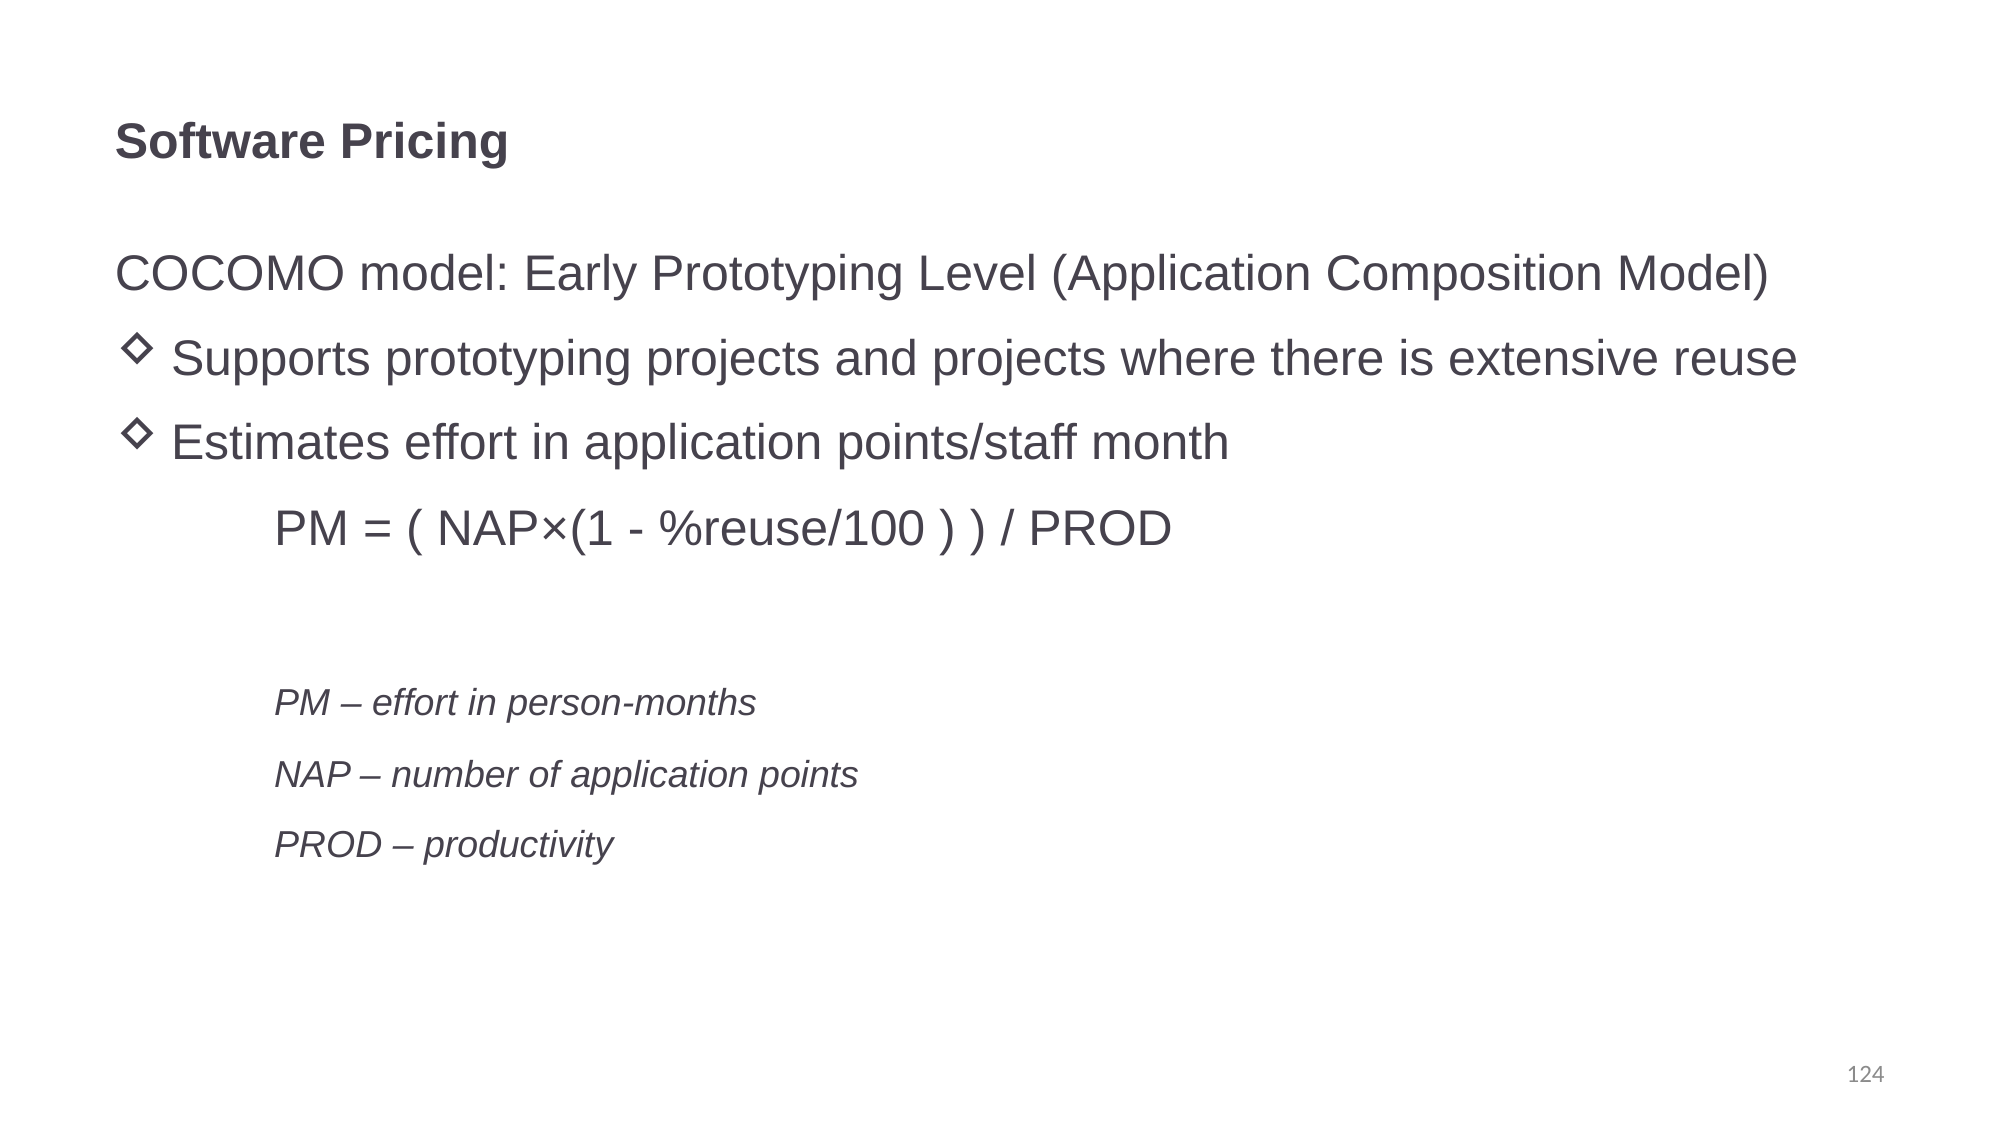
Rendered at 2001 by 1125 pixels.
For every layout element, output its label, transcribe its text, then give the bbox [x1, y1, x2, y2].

title Software Pricing [99, 44, 1696, 232]
list COCOMO model: Early Prototyping Level (Application Composition Model) Supports prototyping projects and projects where there is extensive reuse Estimates effort in application points/staff month PM = ( NAP×(1 - %reuse/100 ) ) / PROD PM – effort in person-months NAP – number of application points PROD – productivity [99, 232, 1900, 975]
slide_number 124 [1433, 1042, 1900, 1103]
